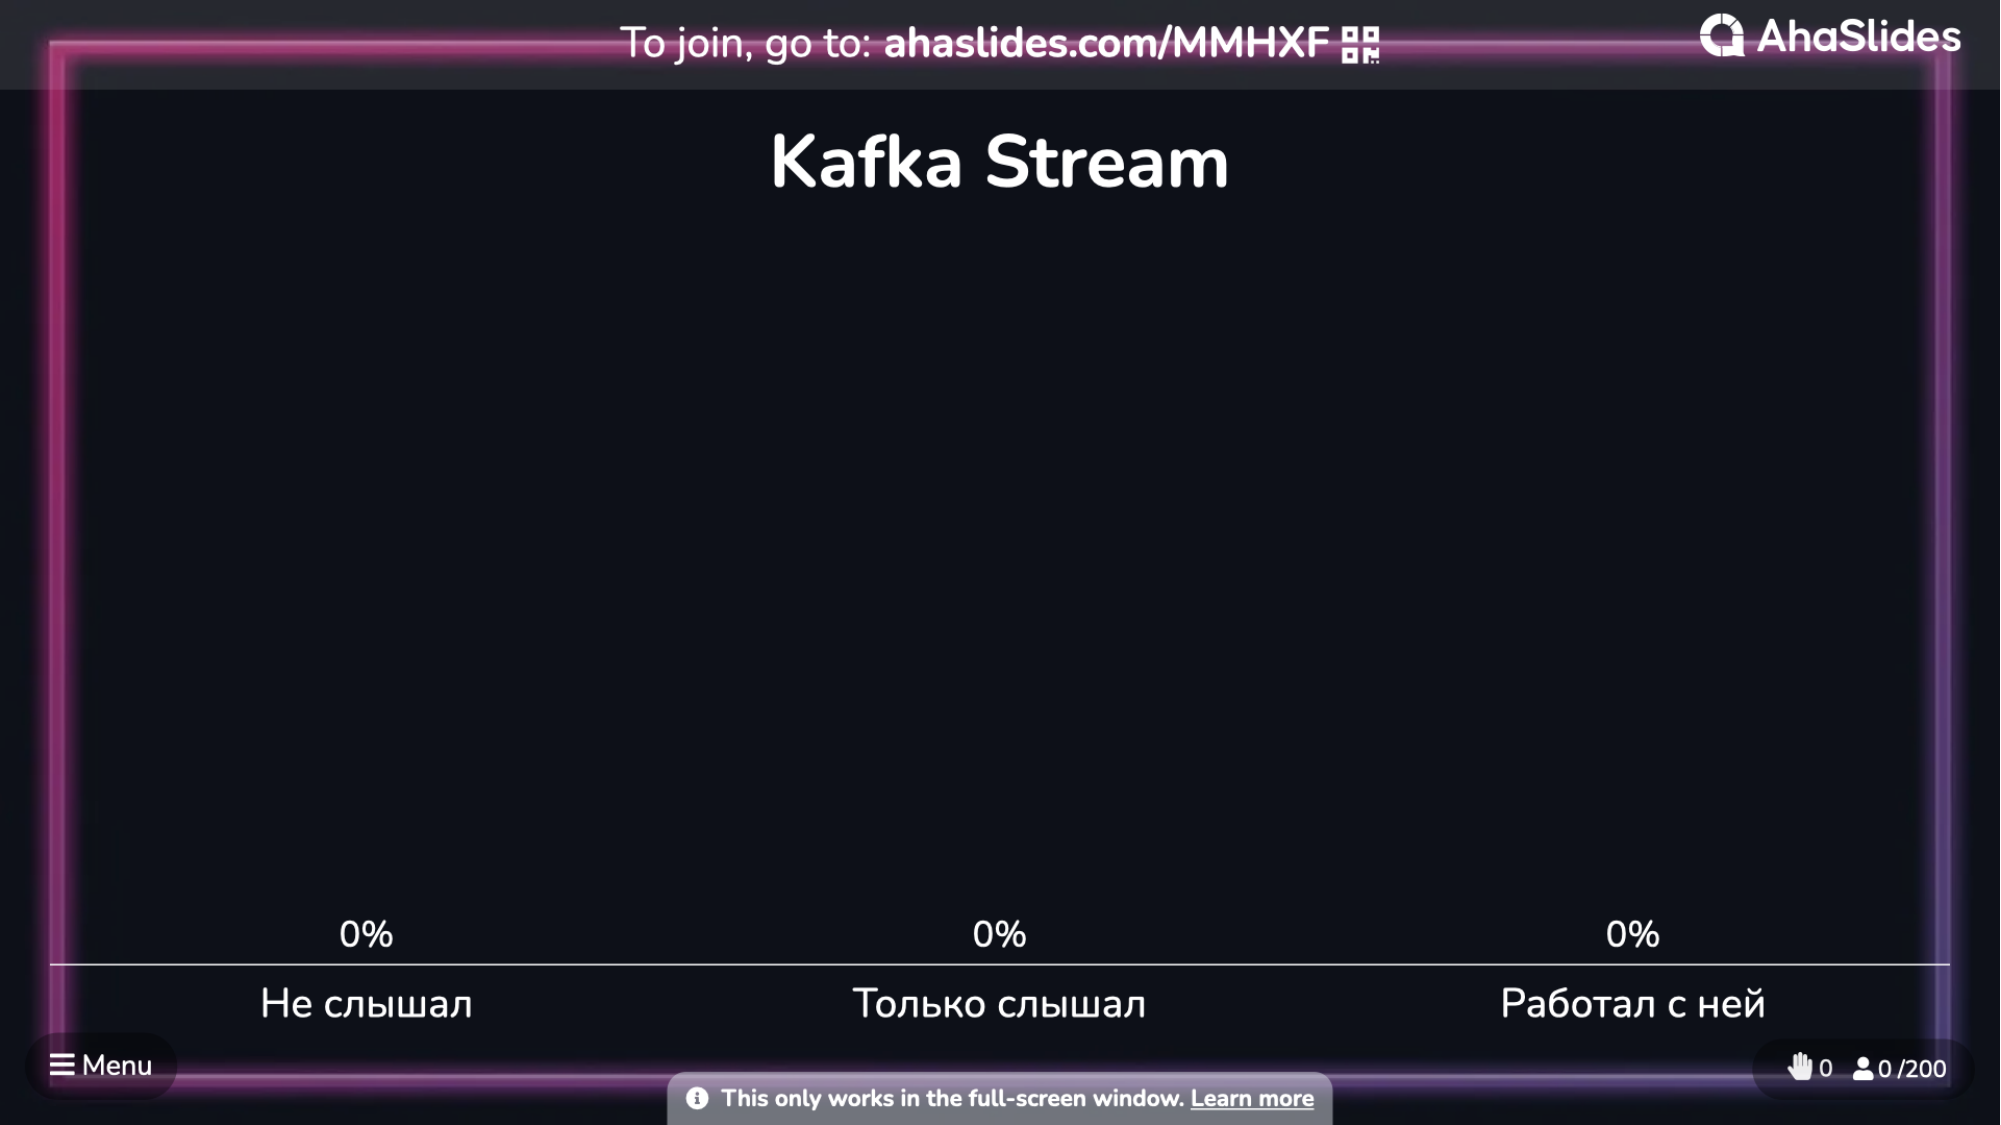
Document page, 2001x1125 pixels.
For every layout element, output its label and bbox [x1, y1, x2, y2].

list [0, 0, 2000, 1125]
